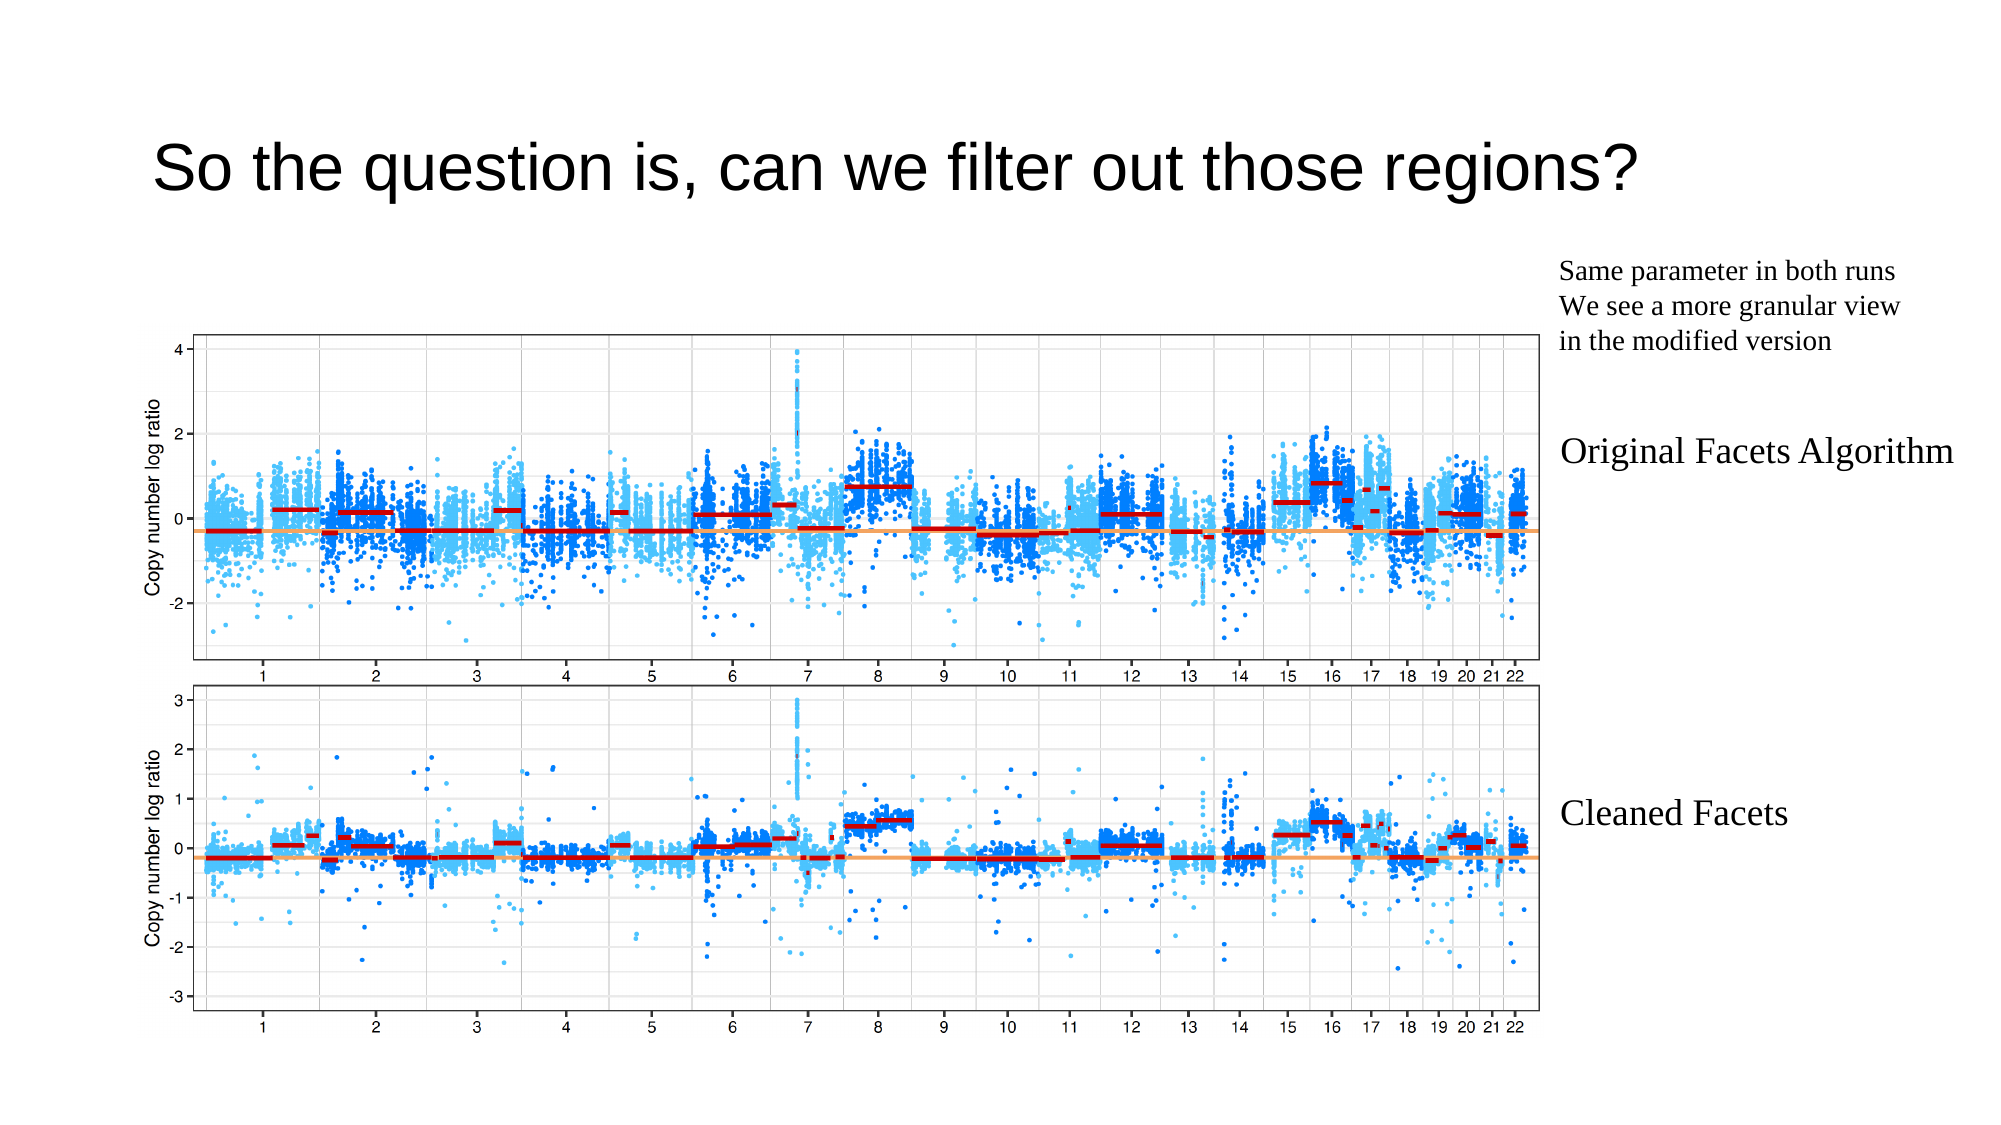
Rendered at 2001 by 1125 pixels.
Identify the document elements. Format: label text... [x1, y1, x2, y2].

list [137, 323, 1544, 1038]
text_box Cleaned Facets [1545, 780, 1804, 841]
text_box Same parameter in both runs We see a more granular view in the modified version [1544, 243, 1917, 364]
text_box Original Facets Algorithm [1545, 418, 1970, 479]
title So the question is, can we filter out those regions? [137, 59, 1863, 278]
